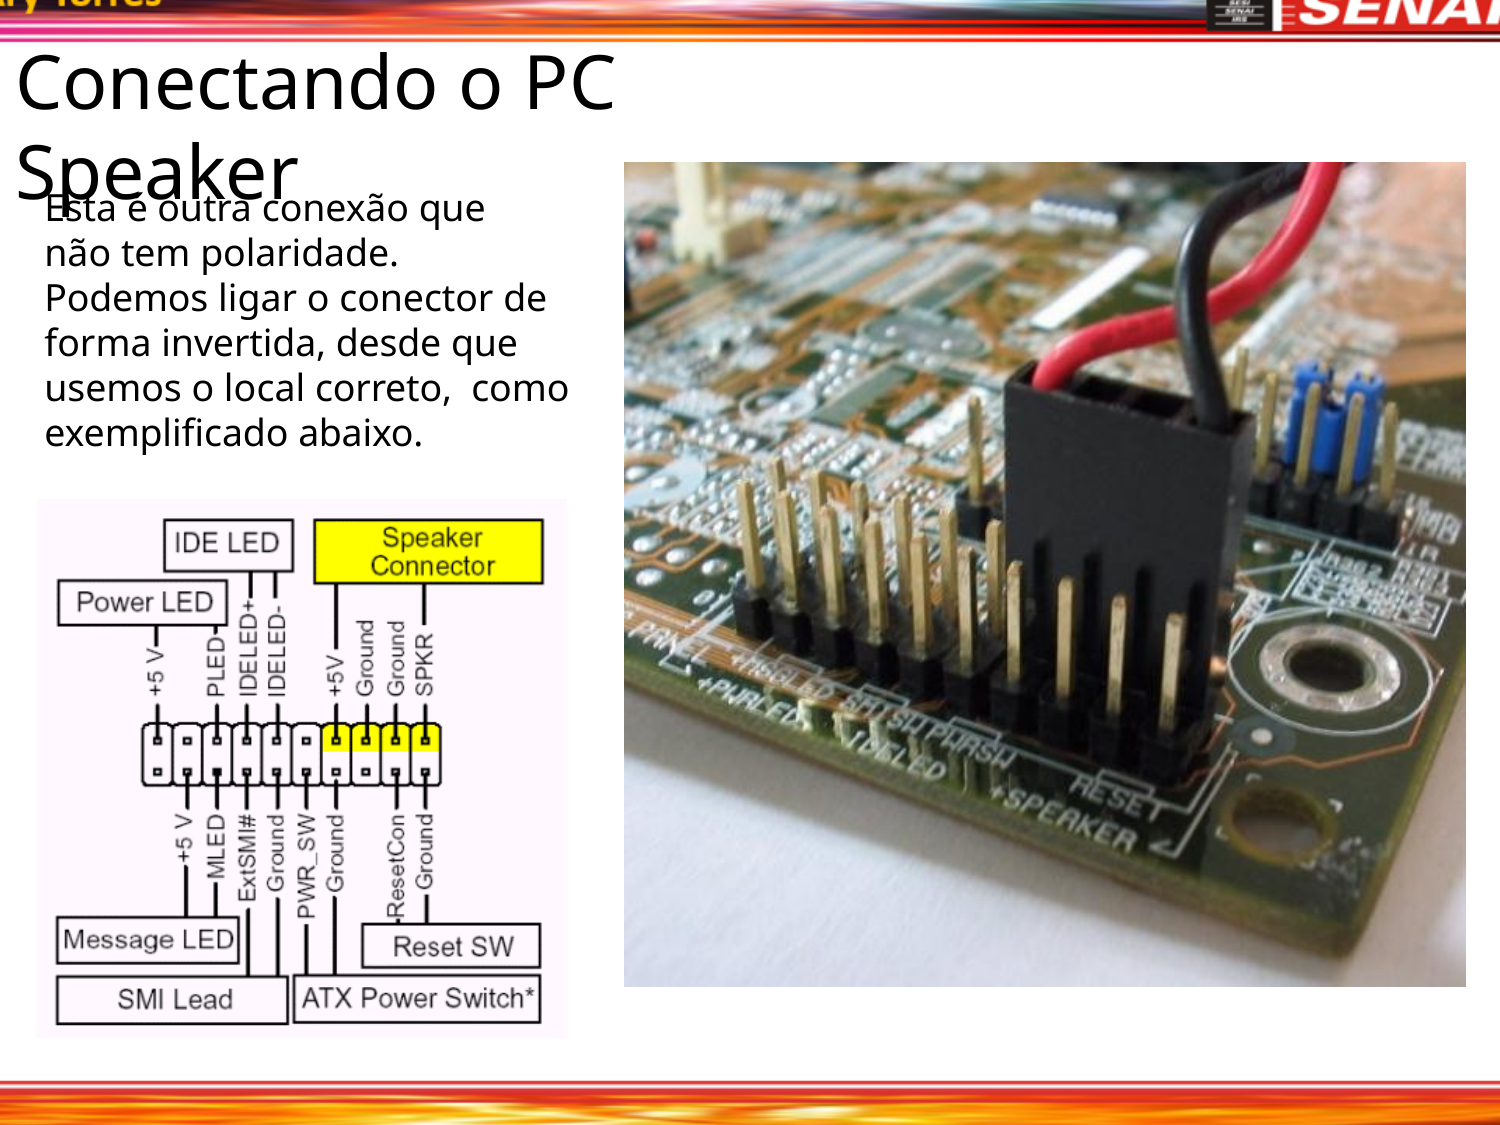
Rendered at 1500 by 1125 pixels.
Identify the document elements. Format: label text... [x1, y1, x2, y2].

text_box Esta é outra conexão que não tem polaridade. Podemos ligar o conector de forma invertida, desde que usemos o local correto, como exemplificado abaixo. [42, 182, 581, 455]
picture [0, 0, 1500, 1125]
title Conectando o PC Speaker [12, 32, 909, 223]
